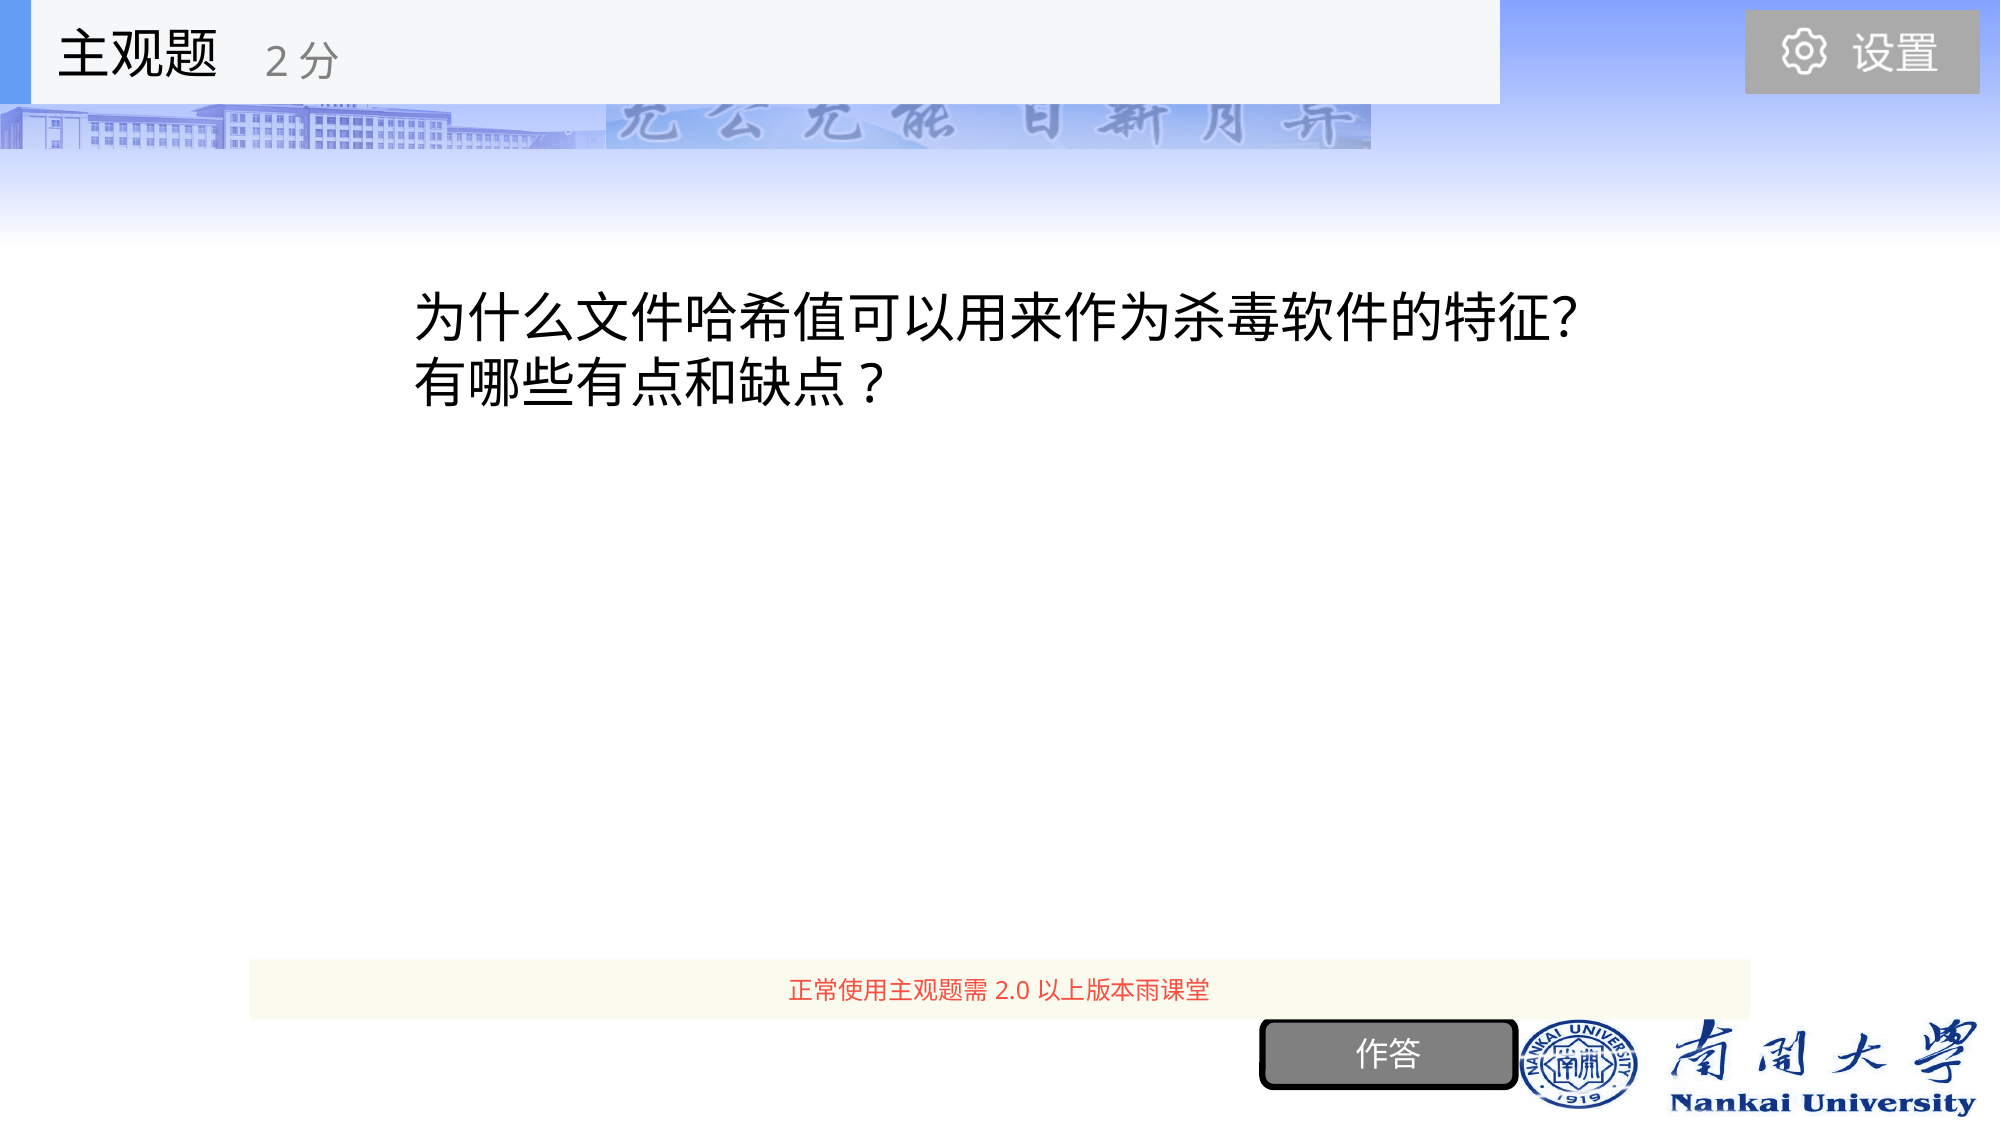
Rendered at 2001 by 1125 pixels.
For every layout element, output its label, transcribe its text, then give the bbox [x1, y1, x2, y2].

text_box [0, 0, 1500, 105]
picture [1456, 1011, 1977, 1125]
text_box 为什么文件哈希值可以用来作为杀毒软件的特征？有哪些有点和缺点? [398, 248, 1602, 450]
title Lab 1-2 [0, 105, 1371, 115]
picture [1745, 10, 1980, 94]
text_box 正常使用主观题需2.0以上版本雨课堂 [249, 958, 1751, 1020]
text_box 作答 [1261, 1020, 1517, 1089]
